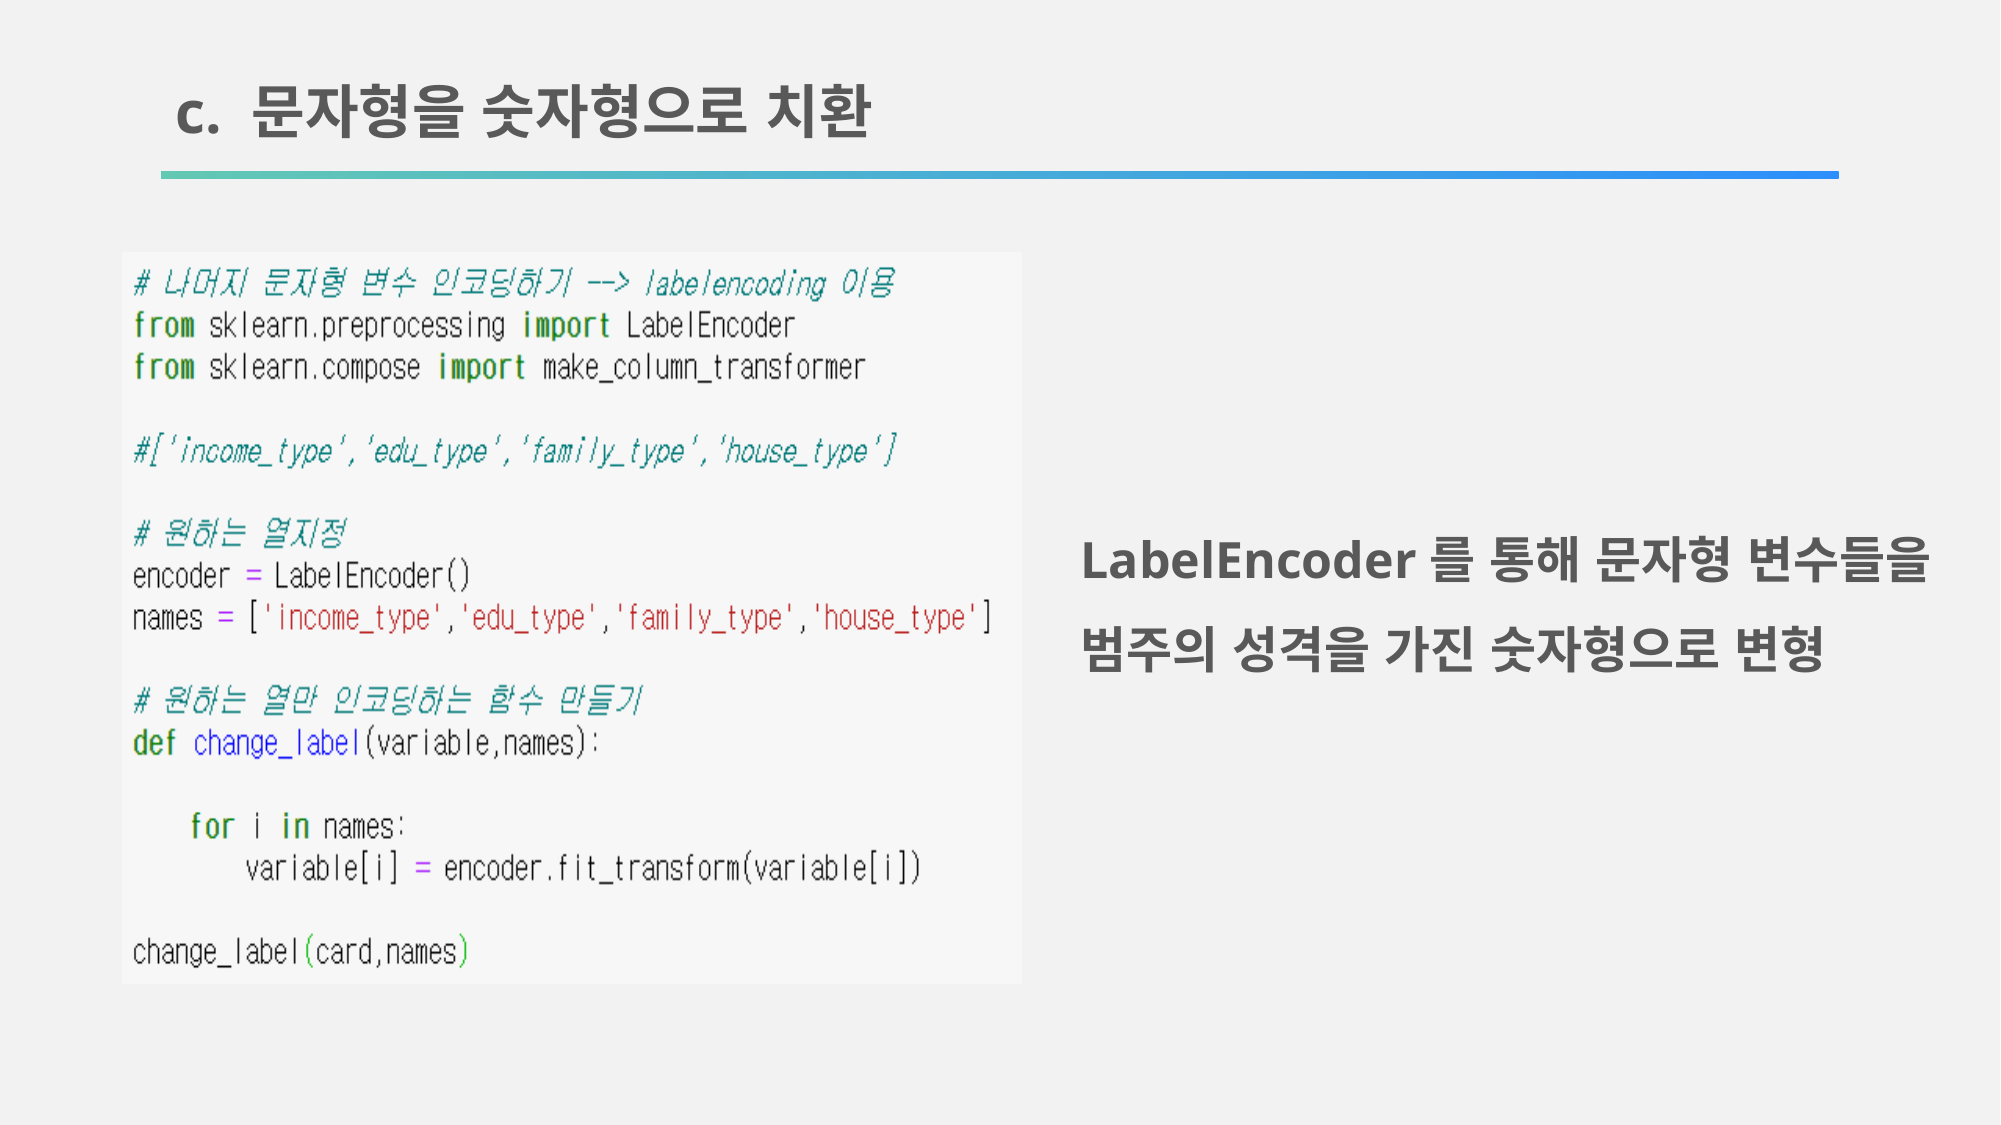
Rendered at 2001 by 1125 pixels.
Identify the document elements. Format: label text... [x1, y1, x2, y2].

text_box LabelEncoder를 통해 문자형 변수들을 범주의 성격을 가진 숫자형으로 변형 [1065, 491, 1967, 687]
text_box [161, 32, 1839, 179]
picture [122, 252, 1022, 984]
